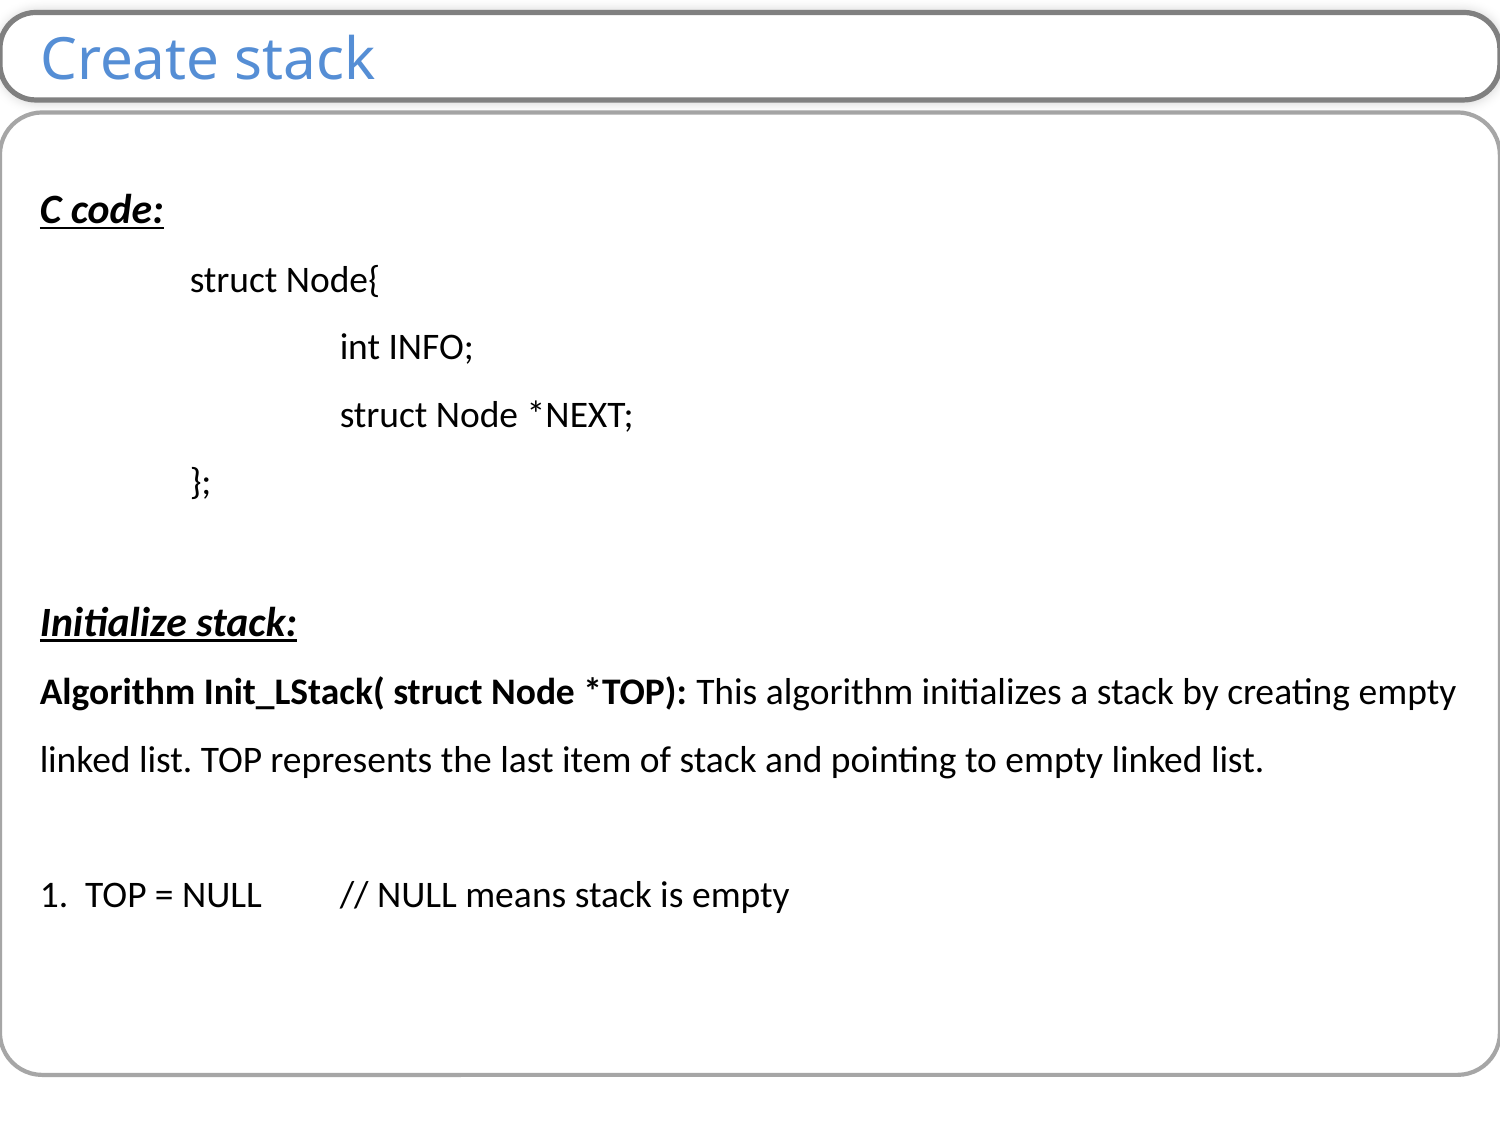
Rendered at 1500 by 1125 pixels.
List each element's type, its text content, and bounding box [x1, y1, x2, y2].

text_box C code: struct Node{ int INFO; struct Node *NEXT; }; Initialize stack: Algorithm Init_LStack( struct Node *TOP): This algorithm initializes a stack by creating empty linked list. TOP represents the last item of stack and pointing to empty linked list. 1. TOP = NULL // NULL means stack is empty [24, 149, 1475, 1035]
text_box Create stack [0, 10, 1500, 103]
text_box [0, 111, 1500, 1078]
